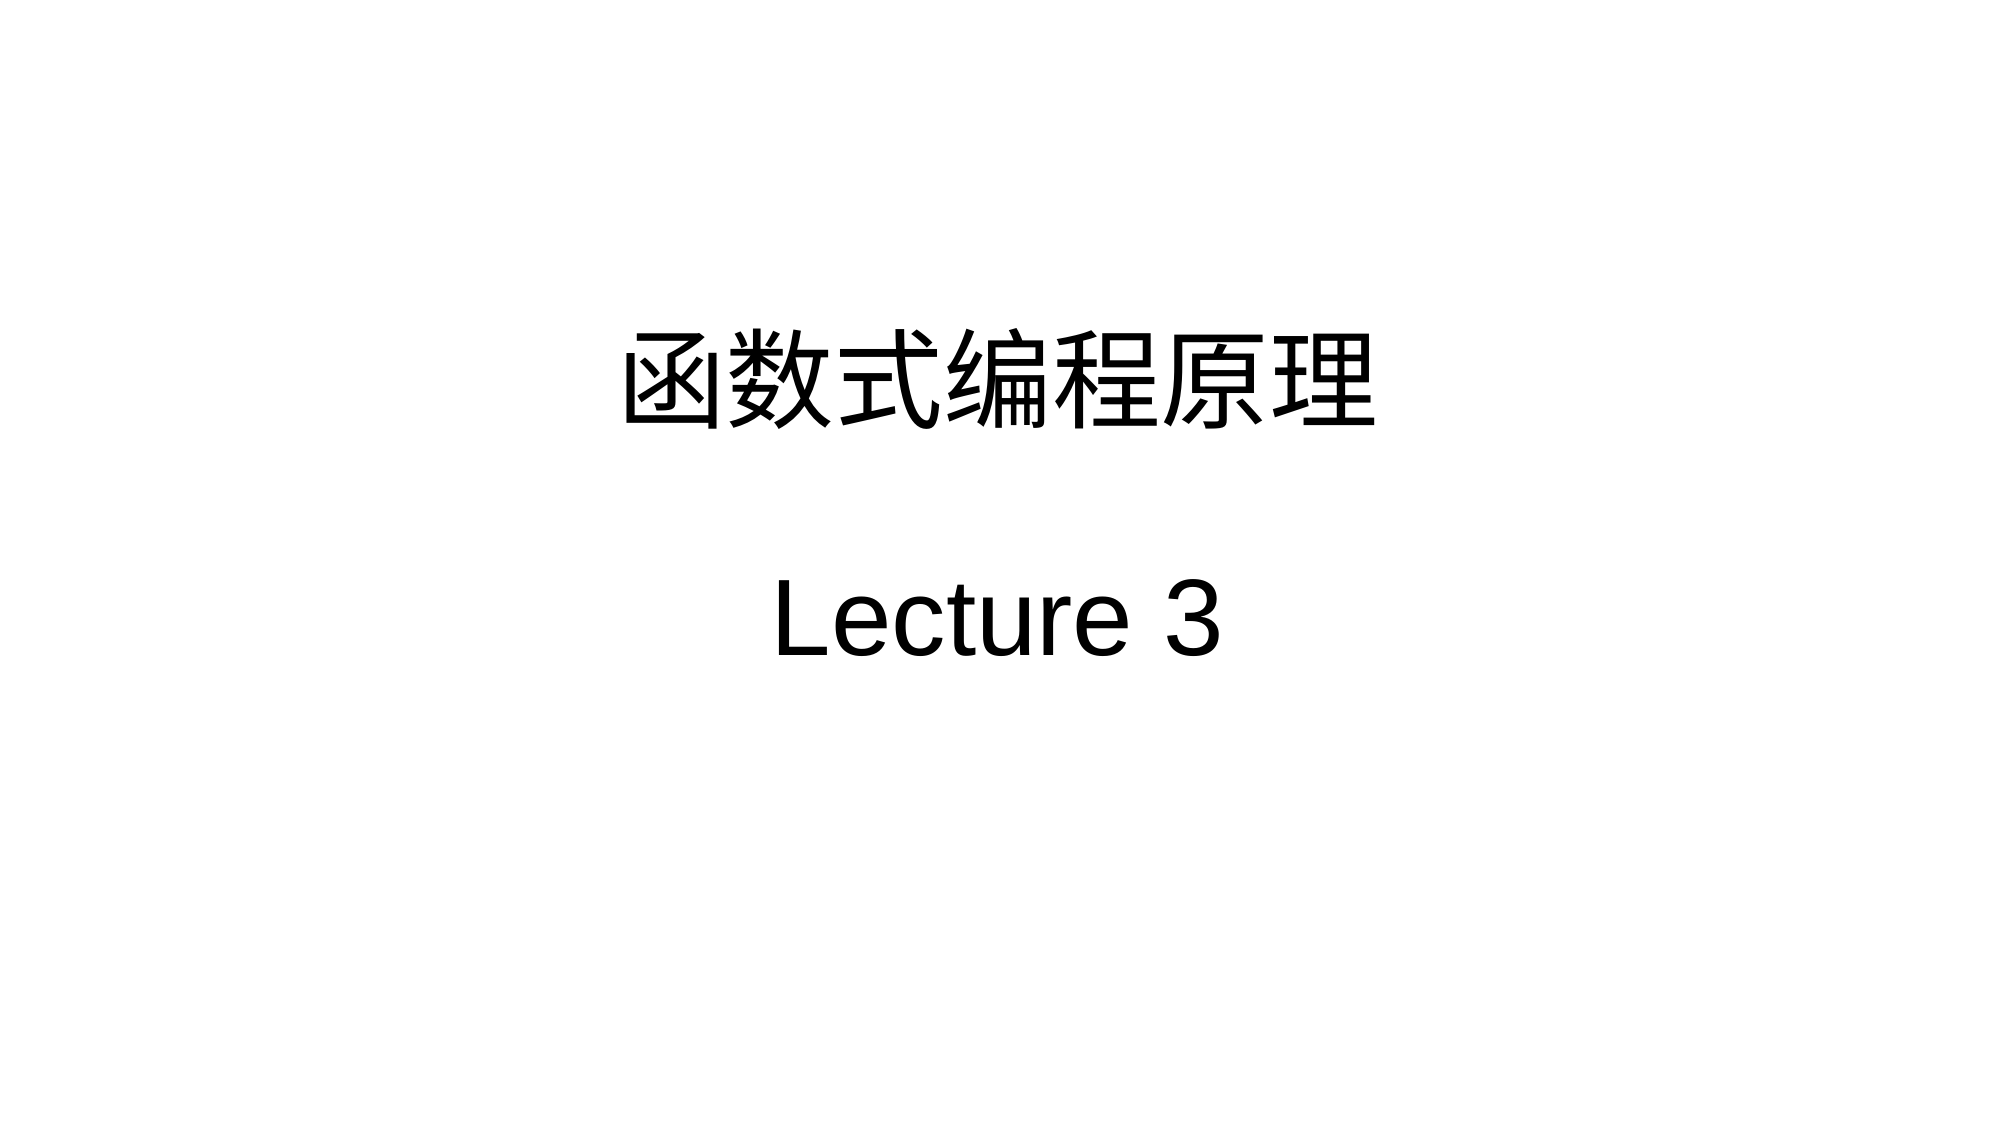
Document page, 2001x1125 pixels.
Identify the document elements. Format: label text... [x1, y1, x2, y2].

title 函数式编程原理 Lecture 3 [247, 294, 1749, 687]
